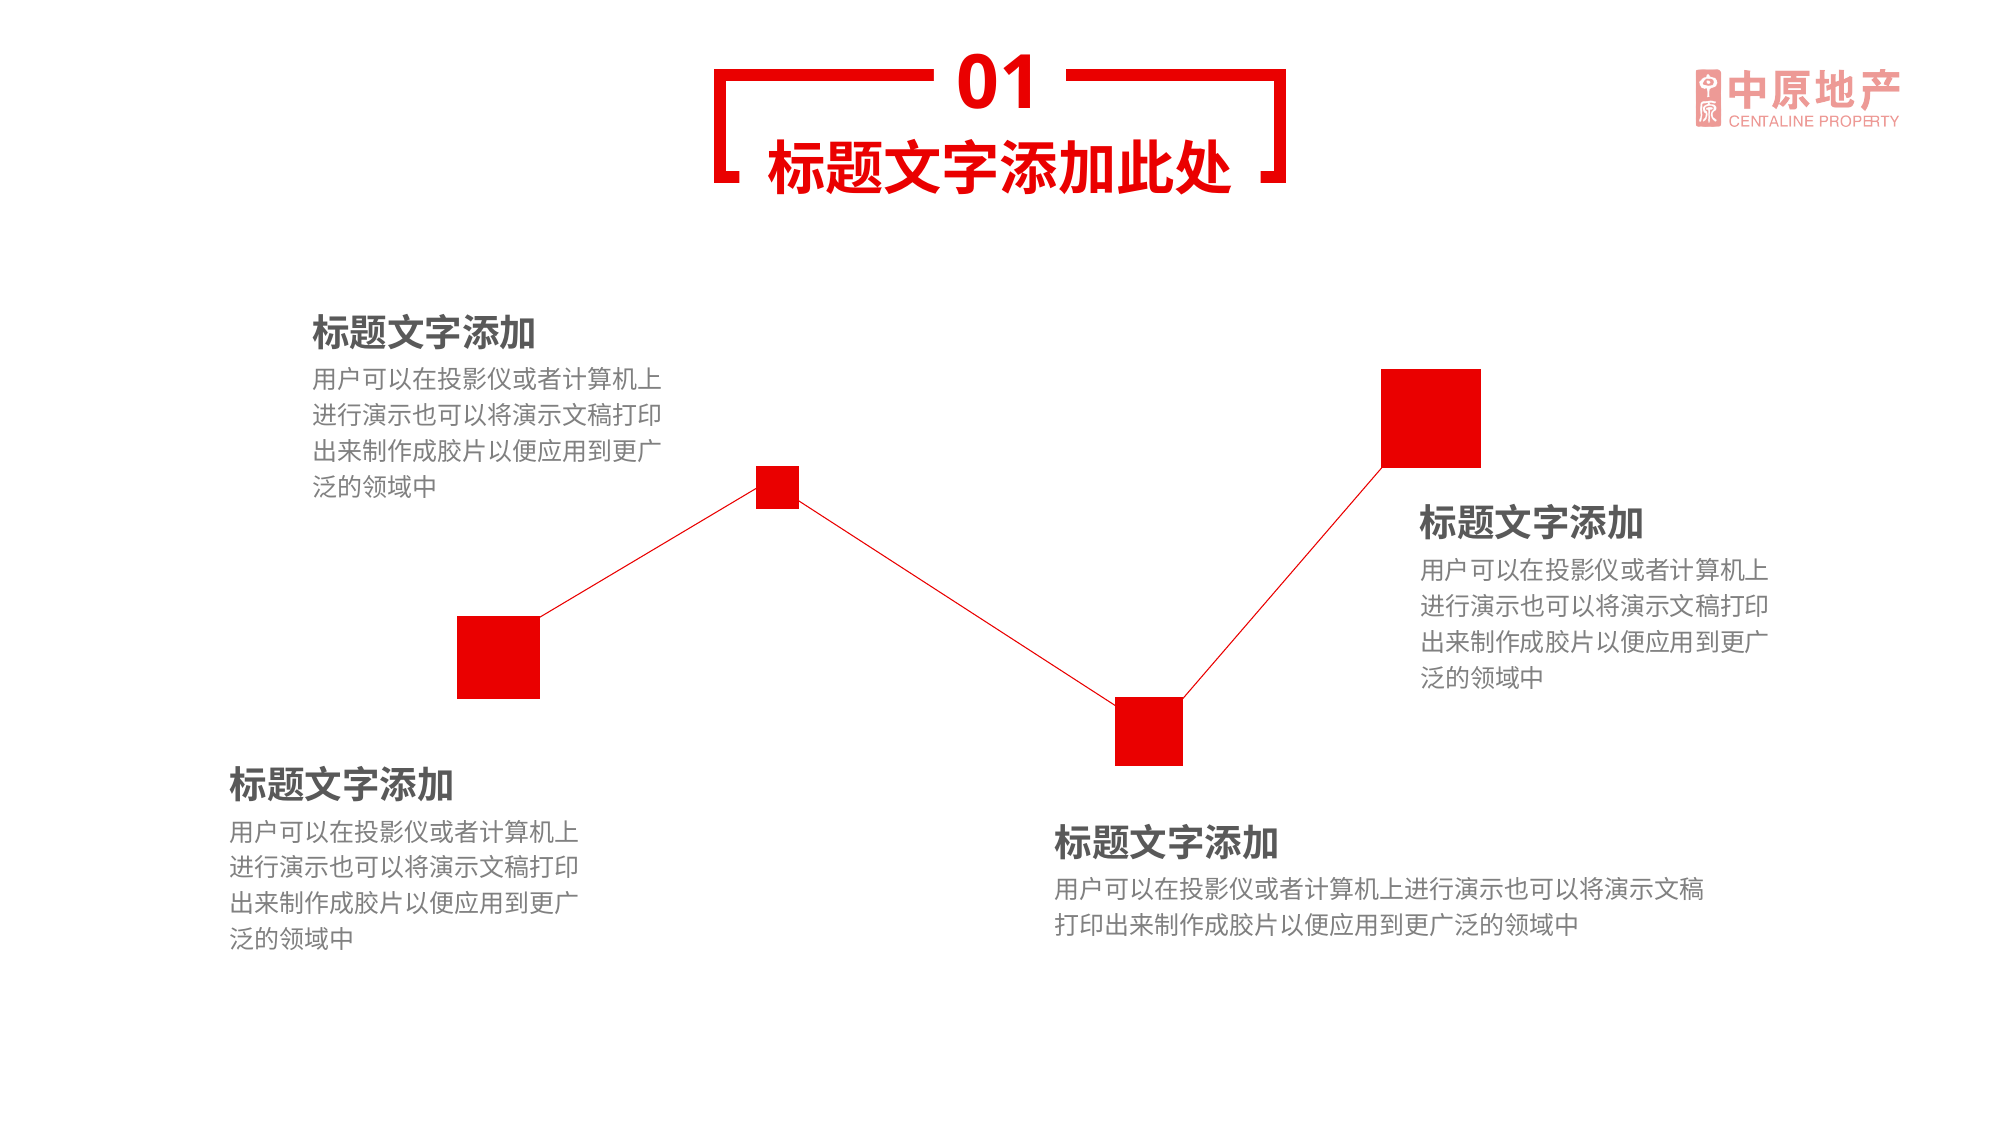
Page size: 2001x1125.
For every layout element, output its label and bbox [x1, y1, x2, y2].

text_box [297, 292, 701, 511]
text_box [1405, 483, 1809, 702]
text_box [458, 370, 1480, 766]
text_box [1695, 68, 1900, 128]
text_box [1039, 802, 1725, 949]
text_box [214, 744, 618, 964]
text_box [719, 26, 1280, 210]
